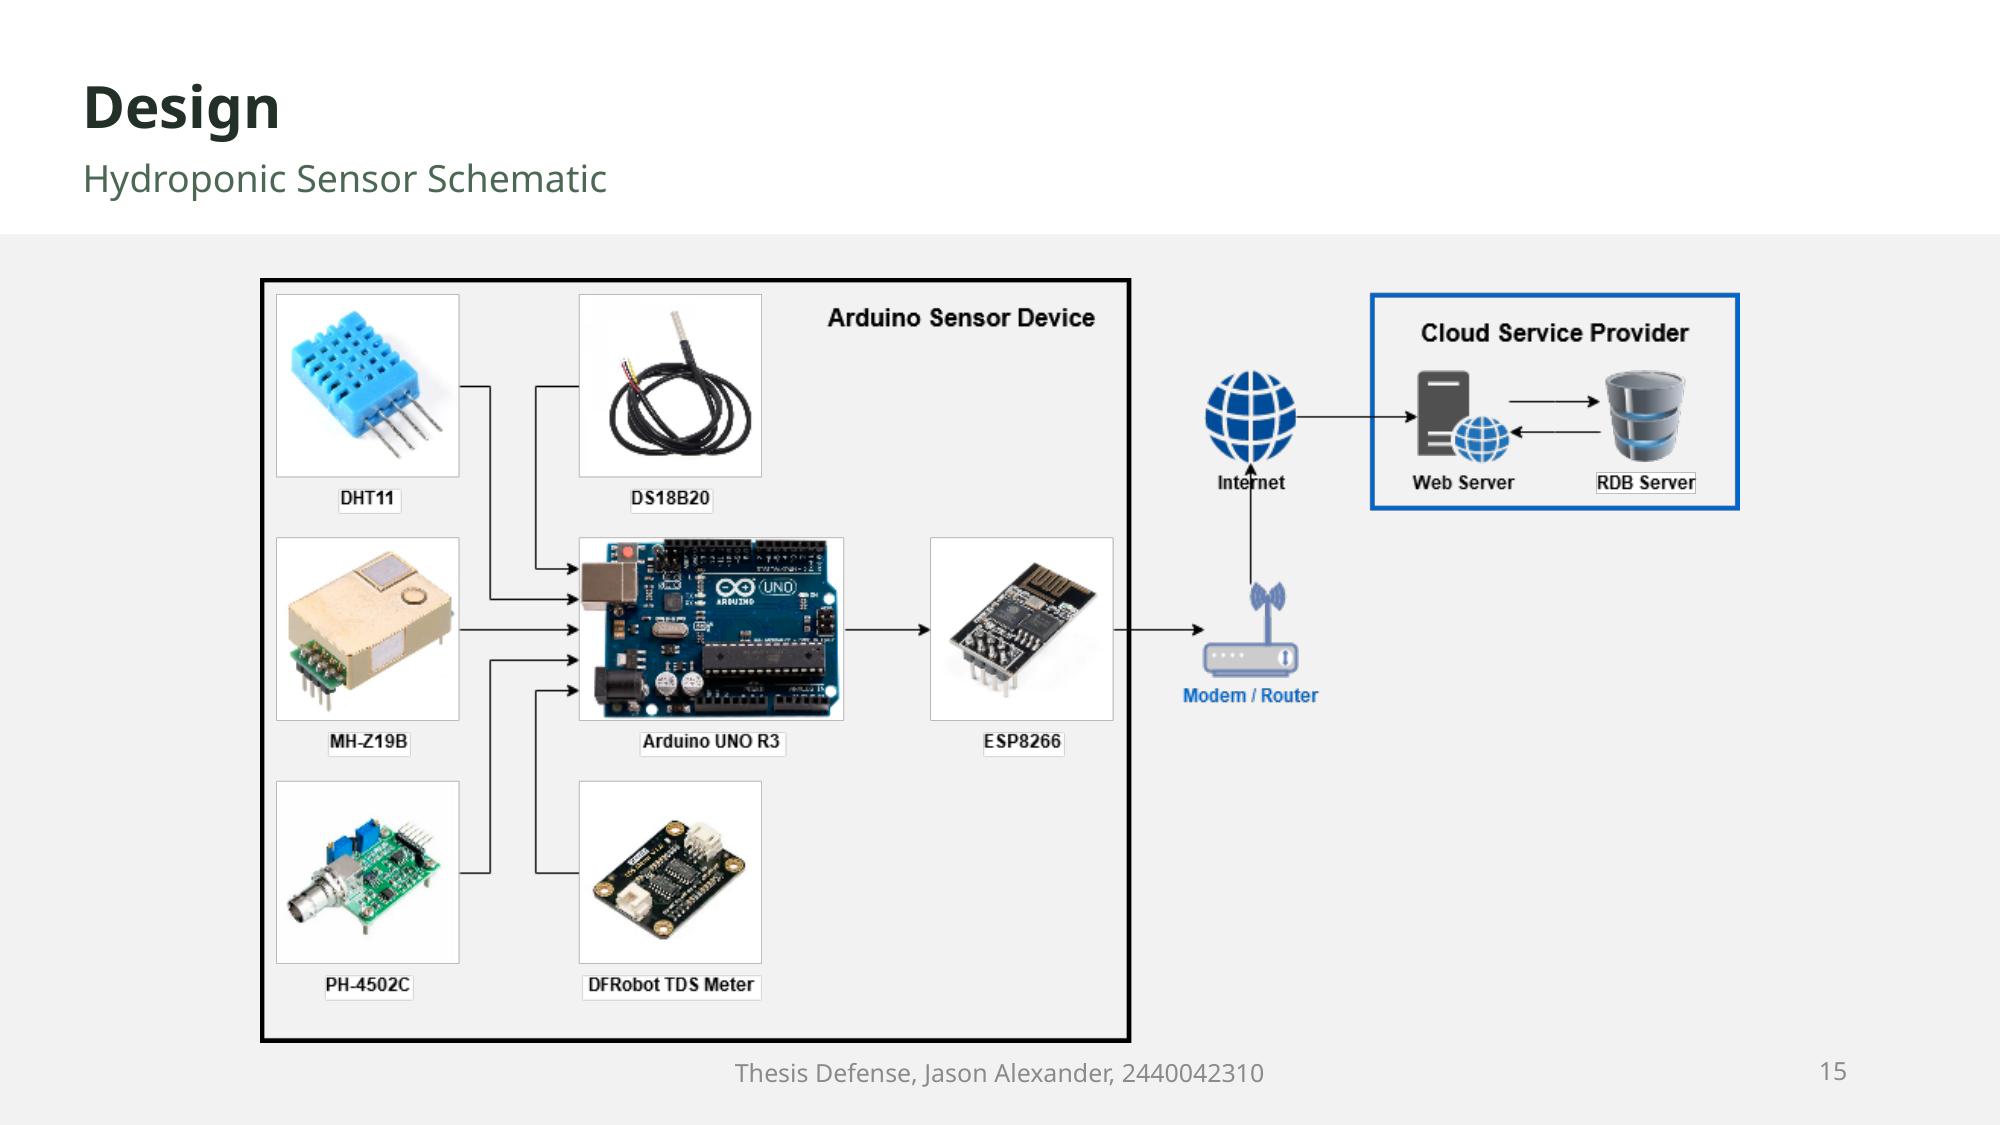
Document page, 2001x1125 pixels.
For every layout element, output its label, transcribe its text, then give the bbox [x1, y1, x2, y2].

footer Thesis Defense, Jason Alexander, 2440042310 [662, 1043, 1338, 1103]
picture [260, 278, 1740, 1043]
text_box [0, 233, 2000, 1125]
text_box Design [67, 70, 1695, 152]
text_box Hydroponic Sensor Schematic [67, 152, 1695, 235]
slide_number 15 [1412, 1042, 1863, 1103]
